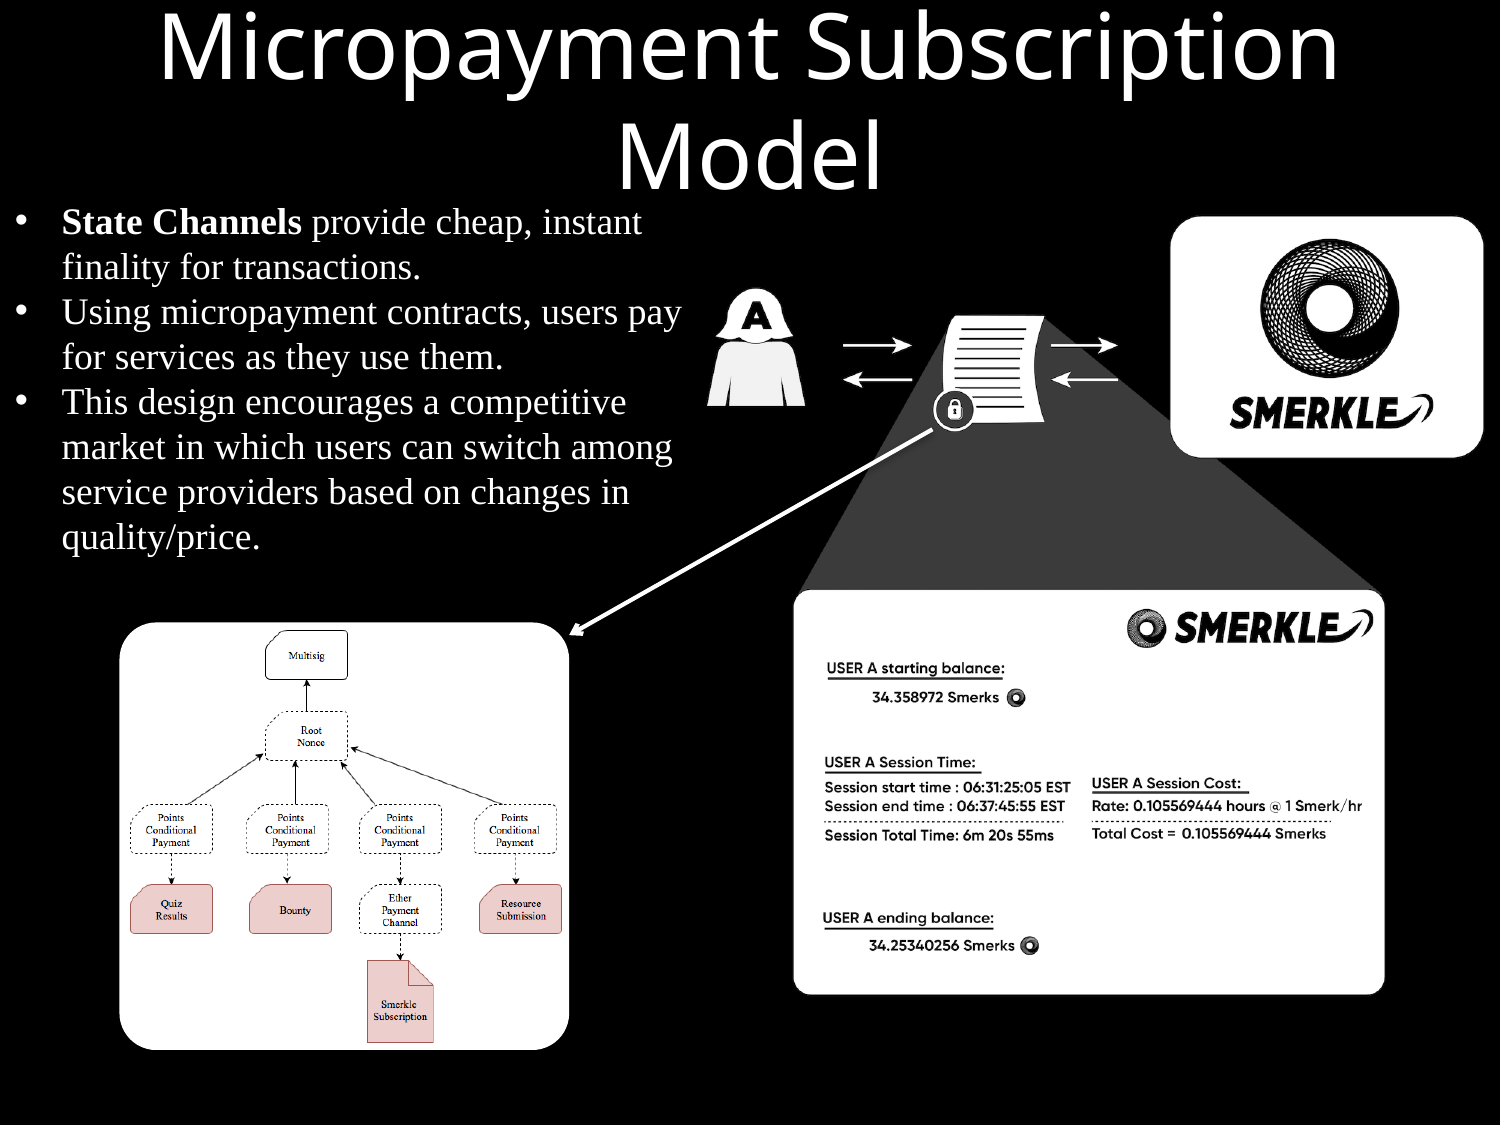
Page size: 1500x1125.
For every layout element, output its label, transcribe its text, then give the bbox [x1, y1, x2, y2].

picture [119, 622, 570, 1051]
text_box State Channels provide cheap, instant finality for transactions. Using micropayment contracts, users pay for services as they use them. This design encourages a competitive market in which users can switch among service providers based on changes in quality/price. [0, 189, 737, 565]
title Micropayment Subscription Model [75, 4, 1425, 192]
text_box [568, 429, 933, 636]
picture [669, 204, 1500, 999]
